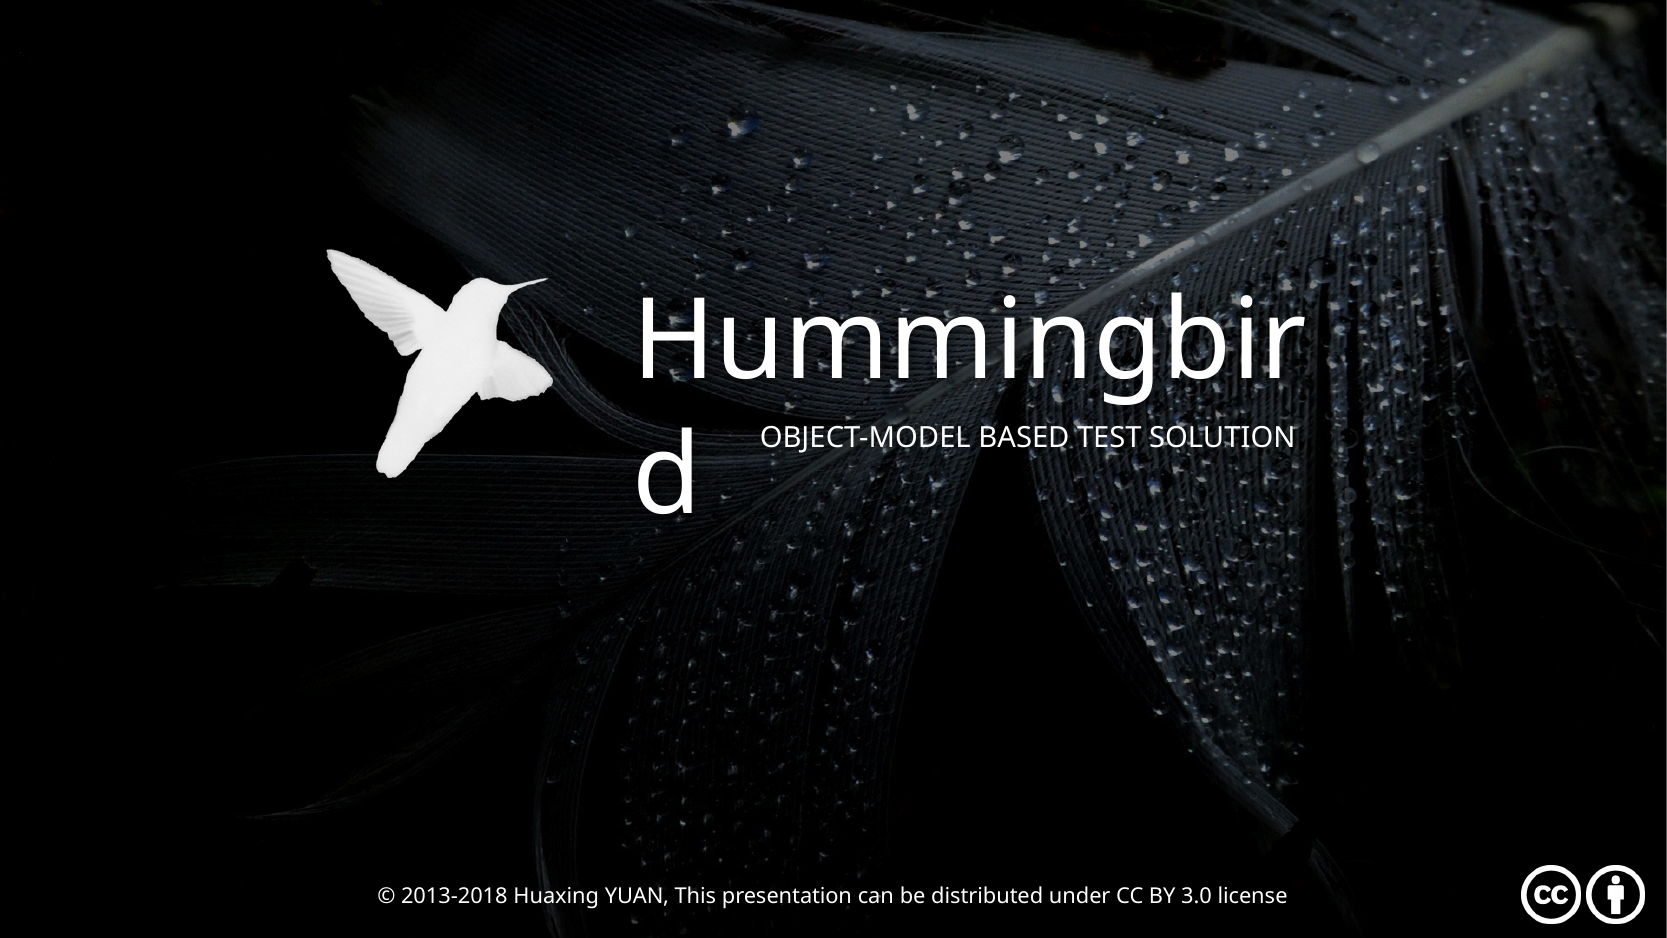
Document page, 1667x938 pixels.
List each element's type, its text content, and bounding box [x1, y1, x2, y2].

text_box © 2013-2018 Huaxing YUAN, This presentation can be distributed under CC BY 3.0 license [82, 850, 1584, 938]
picture [0, 0, 1667, 938]
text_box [1521, 865, 1645, 924]
text_box OBJECT-MODEL BASED TEST SOLUTION [745, 410, 1311, 461]
text_box Hummingbird [617, 259, 1358, 544]
